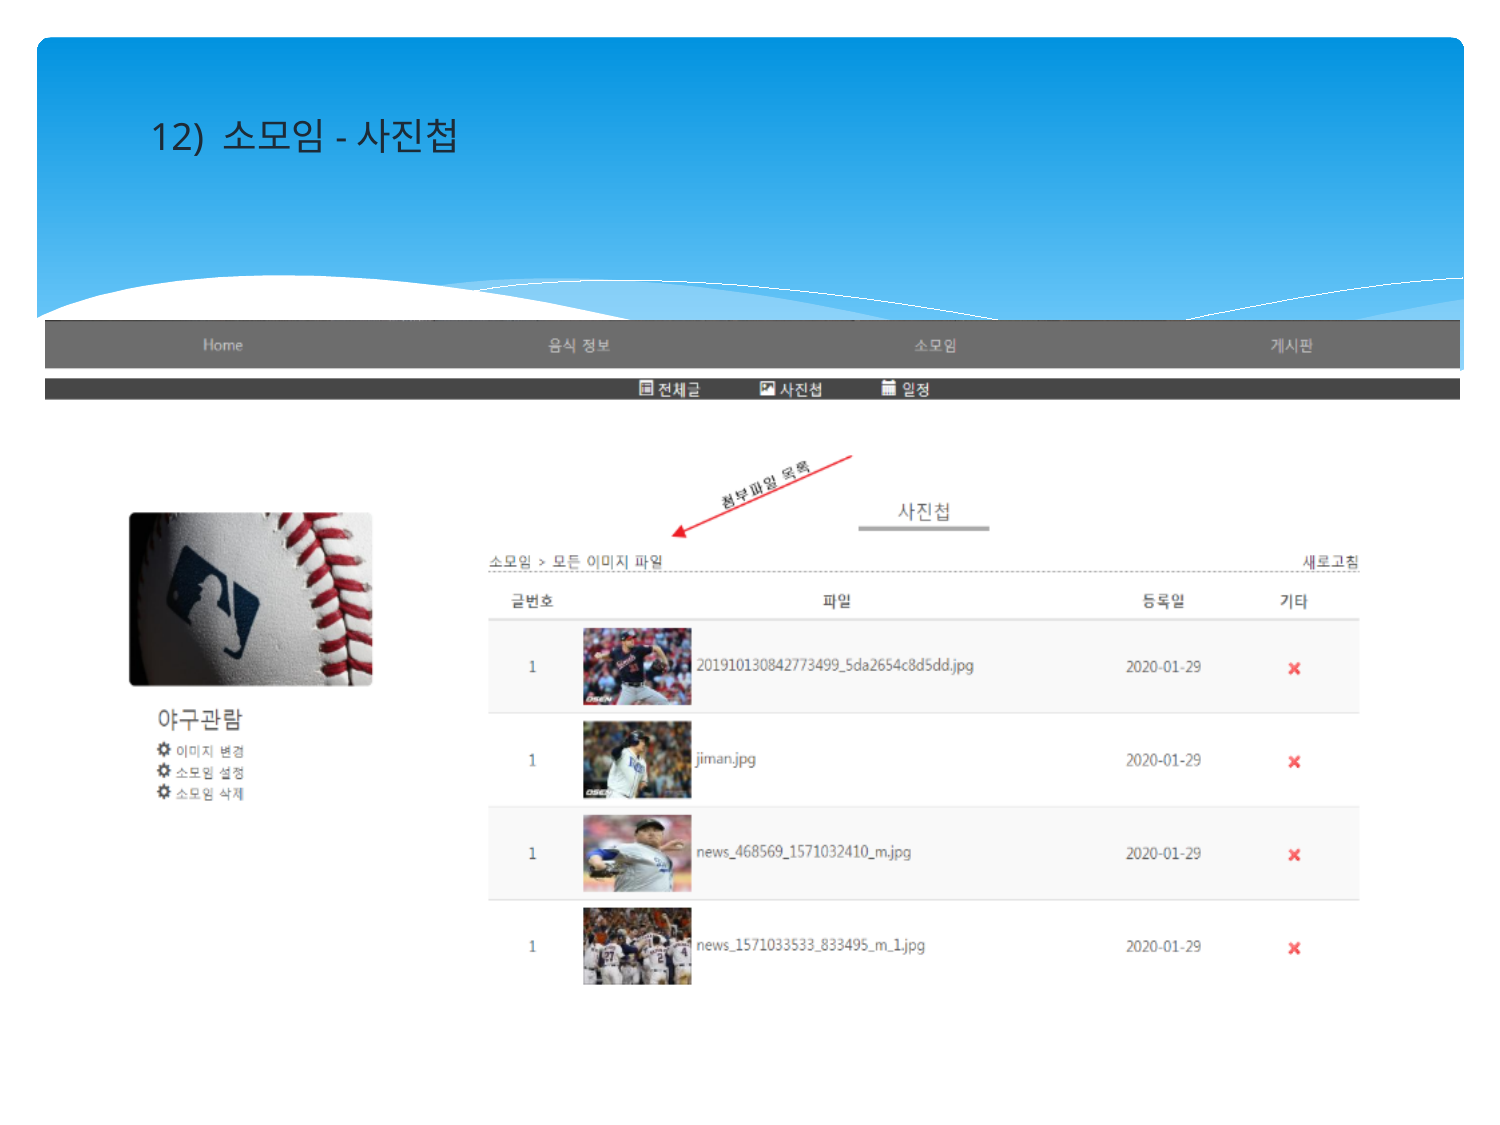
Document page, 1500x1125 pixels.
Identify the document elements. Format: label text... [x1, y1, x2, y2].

text_box 12) 소모임-사진첩 [135, 67, 1485, 200]
picture [45, 320, 1460, 1032]
